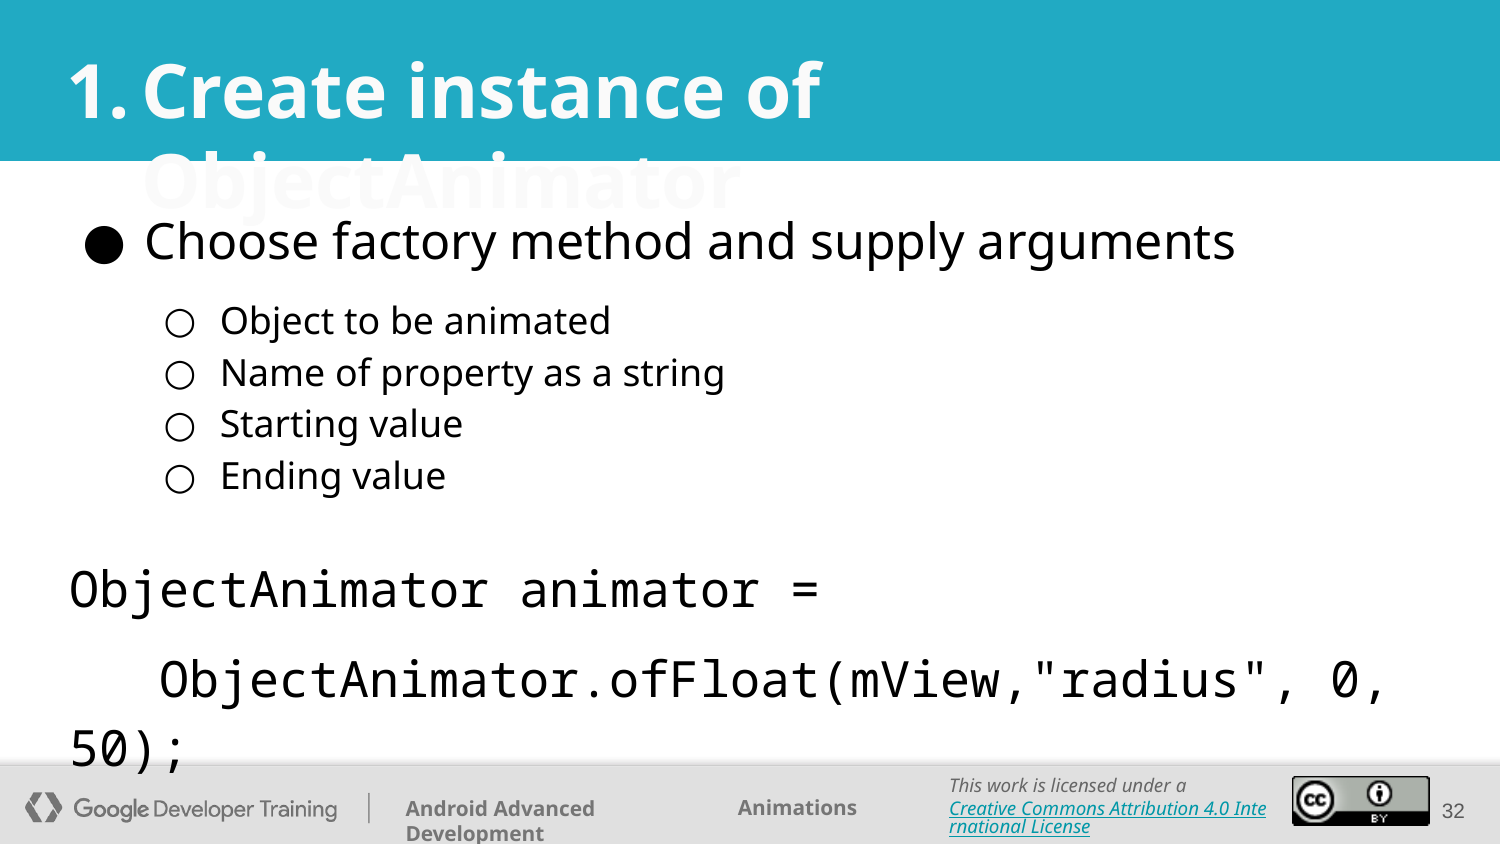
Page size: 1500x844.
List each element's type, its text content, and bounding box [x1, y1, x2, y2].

list Choose factory method and supply arguments Object to be animated Name of property as a string Starting value Ending value ObjectAnimator animator = ObjectAnimator.ofFloat(mView,"radius", 0, 50); [54, 185, 1446, 720]
slide_number ‹#› [1389, 777, 1480, 842]
title Create instance of ObjectAnimator [51, 28, 1449, 122]
picture [0, 161, 1500, 844]
